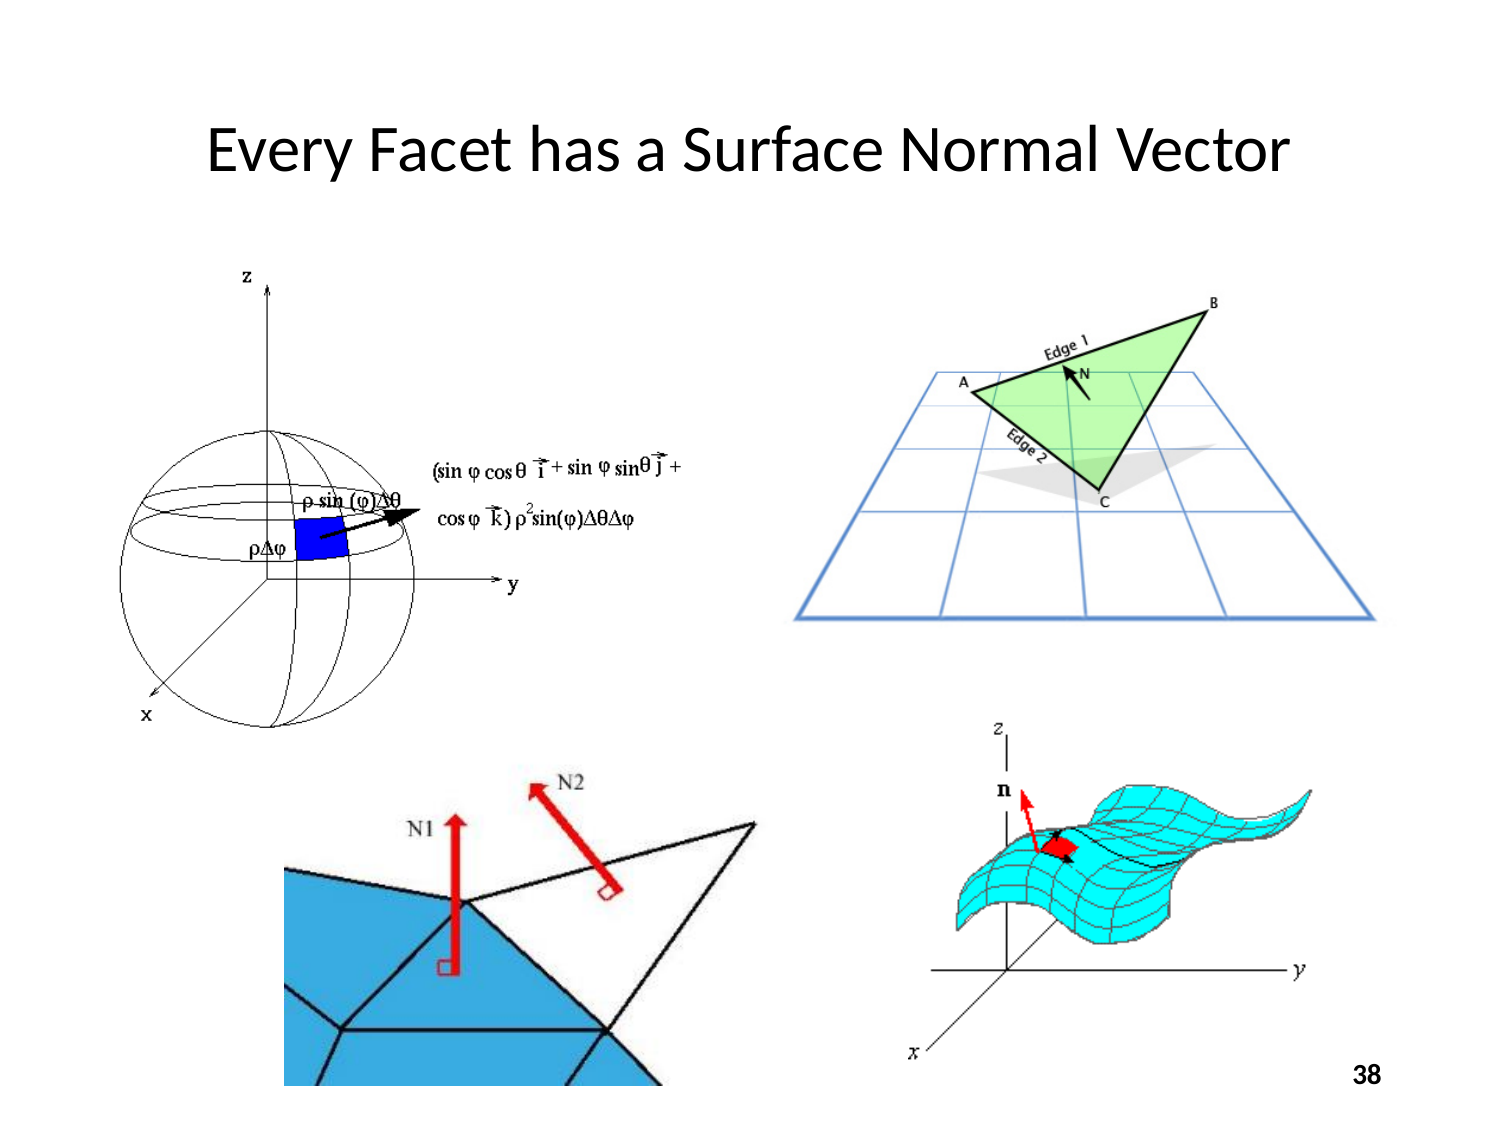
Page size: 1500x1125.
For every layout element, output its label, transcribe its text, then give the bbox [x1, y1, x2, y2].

picture [908, 710, 1344, 1073]
title Every Facet has a Surface Normal Vector [103, 59, 1397, 241]
picture [108, 260, 780, 1086]
slide_number 38 [1059, 1042, 1397, 1103]
picture [775, 271, 1397, 650]
